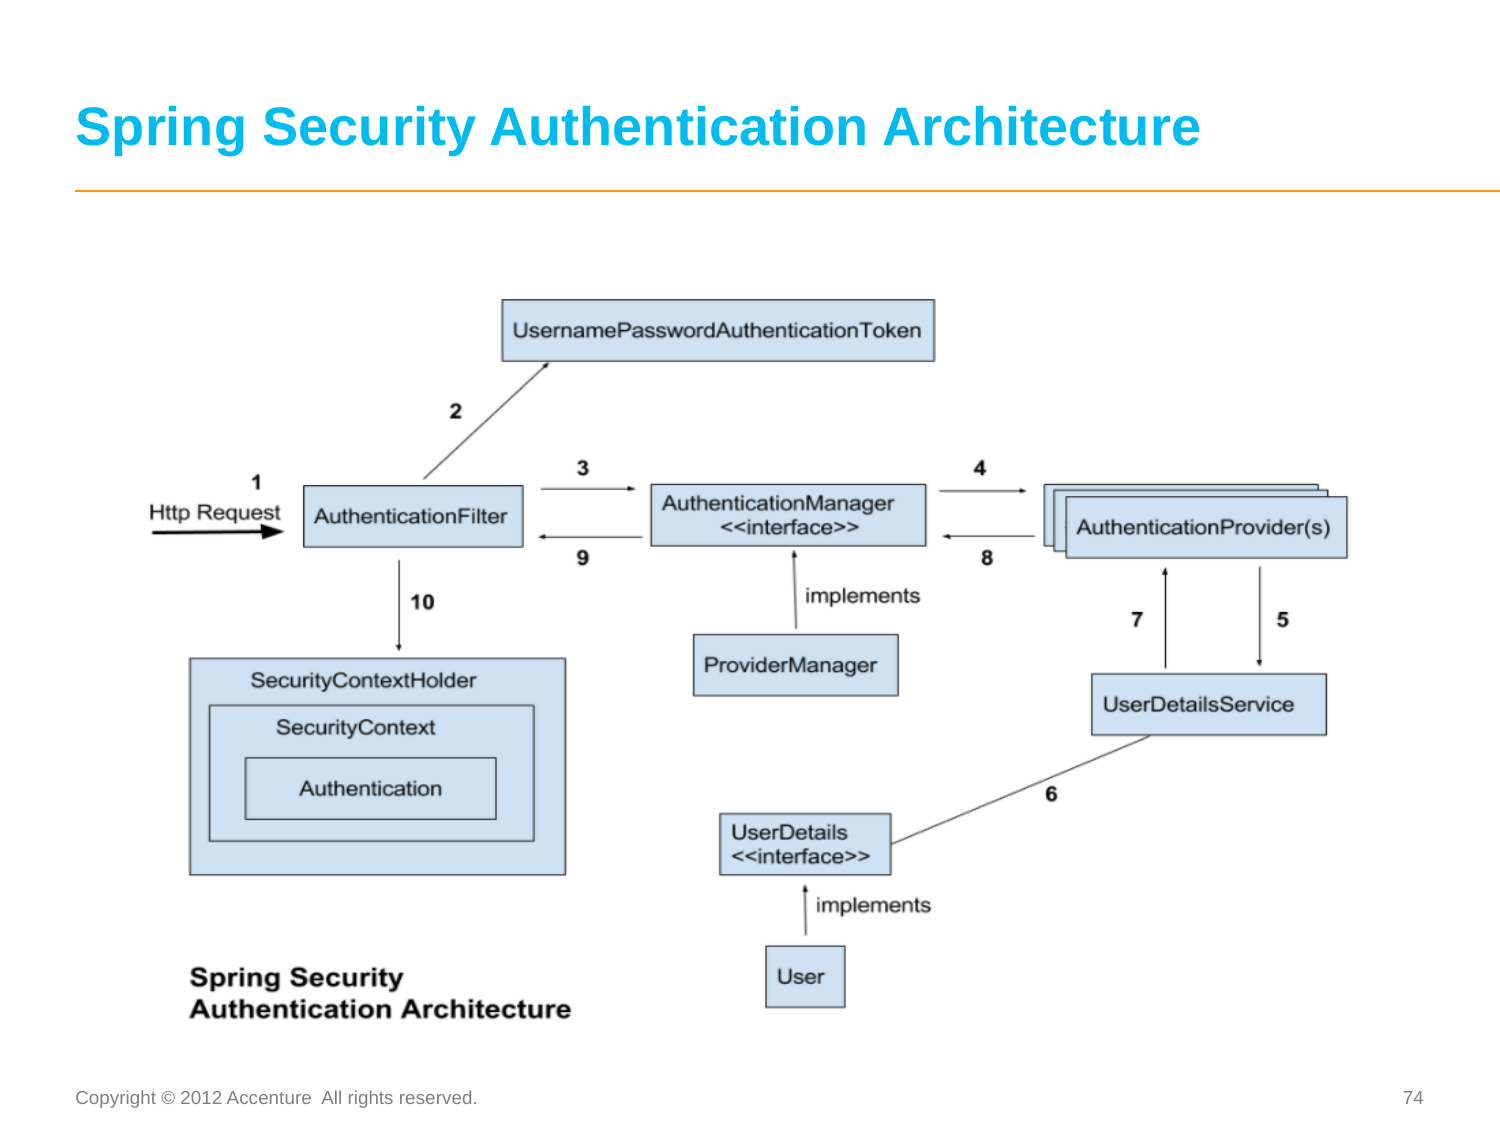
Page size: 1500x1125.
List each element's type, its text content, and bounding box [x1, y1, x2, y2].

title Spring Security Authentication Architecture [75, 27, 1422, 157]
picture [106, 245, 1394, 1034]
